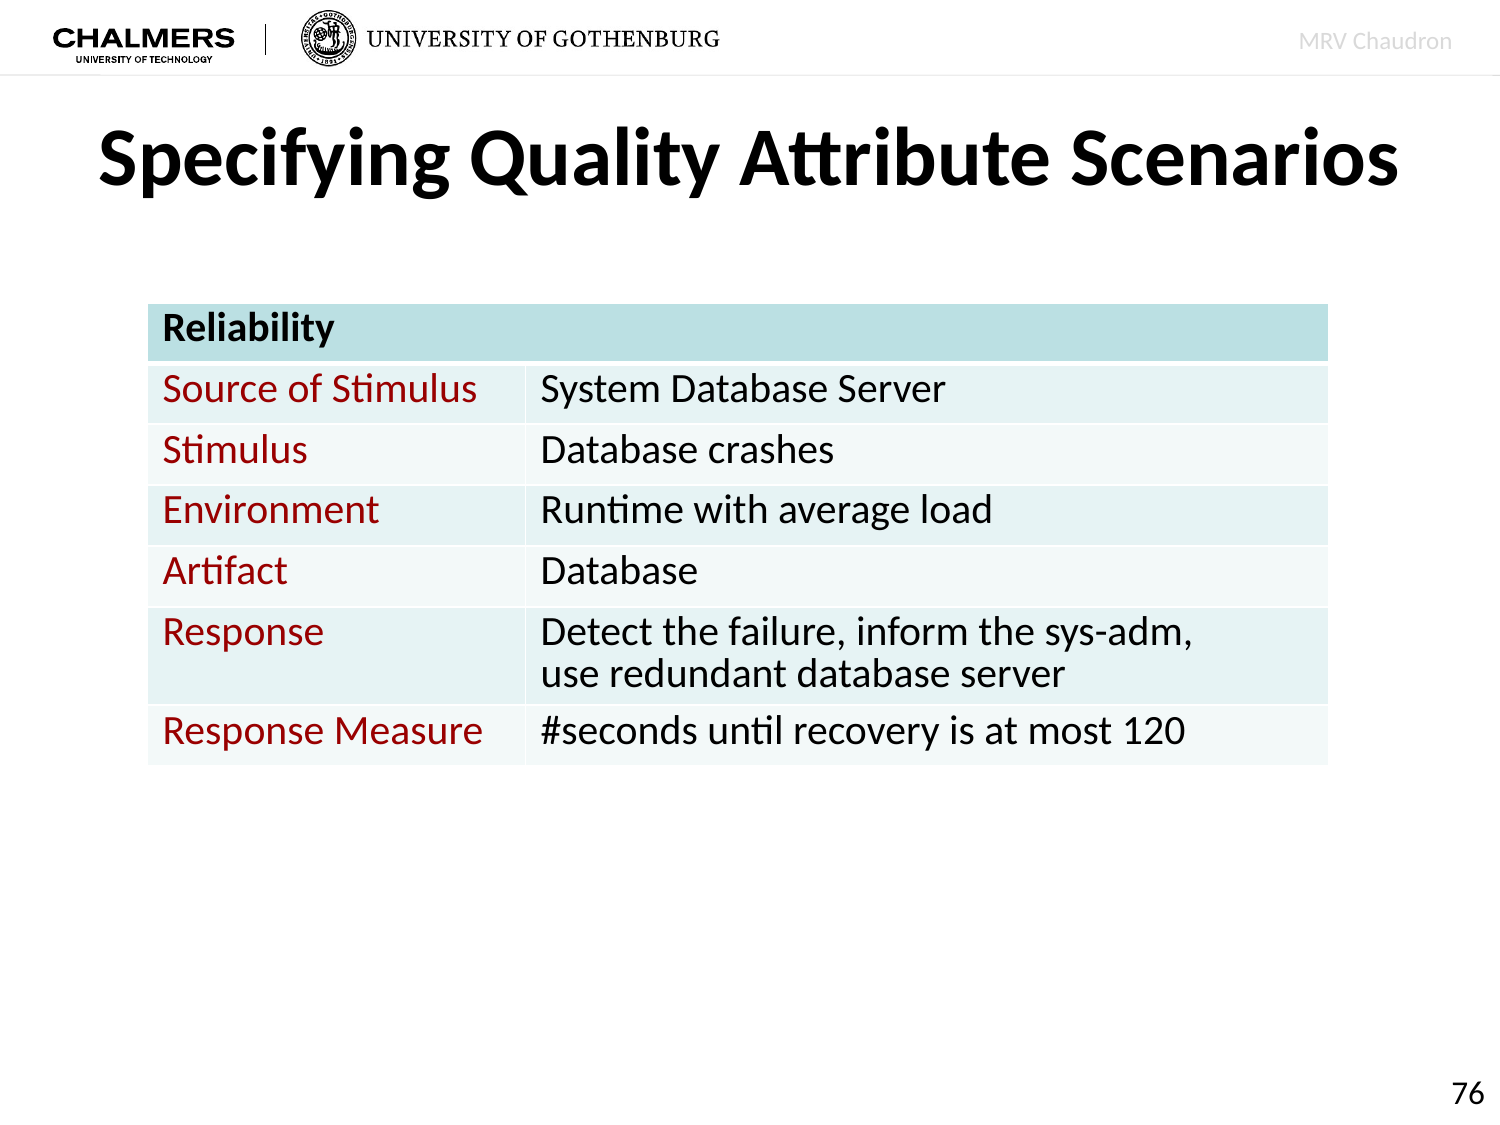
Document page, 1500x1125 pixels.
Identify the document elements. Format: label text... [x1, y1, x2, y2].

table_cell #seconds until recovery is at most 120 [526, 706, 1328, 765]
table_cell Stimulus [148, 425, 525, 484]
table_cell System Database Server [526, 366, 1328, 423]
table_cell Runtime with average load [526, 486, 1328, 545]
slide_number 76 [1433, 1064, 1500, 1118]
table_cell Response Measure [148, 706, 525, 765]
table_cell Artifact [148, 547, 525, 606]
table_cell Source of Stimulus [148, 366, 525, 423]
table_cell Database [526, 547, 1328, 606]
title Specifying Quality Attribute Scenarios [0, 90, 1500, 215]
picture [301, 10, 720, 67]
table_header Reliability [148, 304, 1328, 361]
table_cell Response [148, 608, 525, 704]
table_cell Detect the failure, inform the sys-adm, use redundant database server [526, 608, 1328, 704]
table_cell Environment [148, 486, 525, 545]
table_cell Database crashes [526, 425, 1328, 484]
